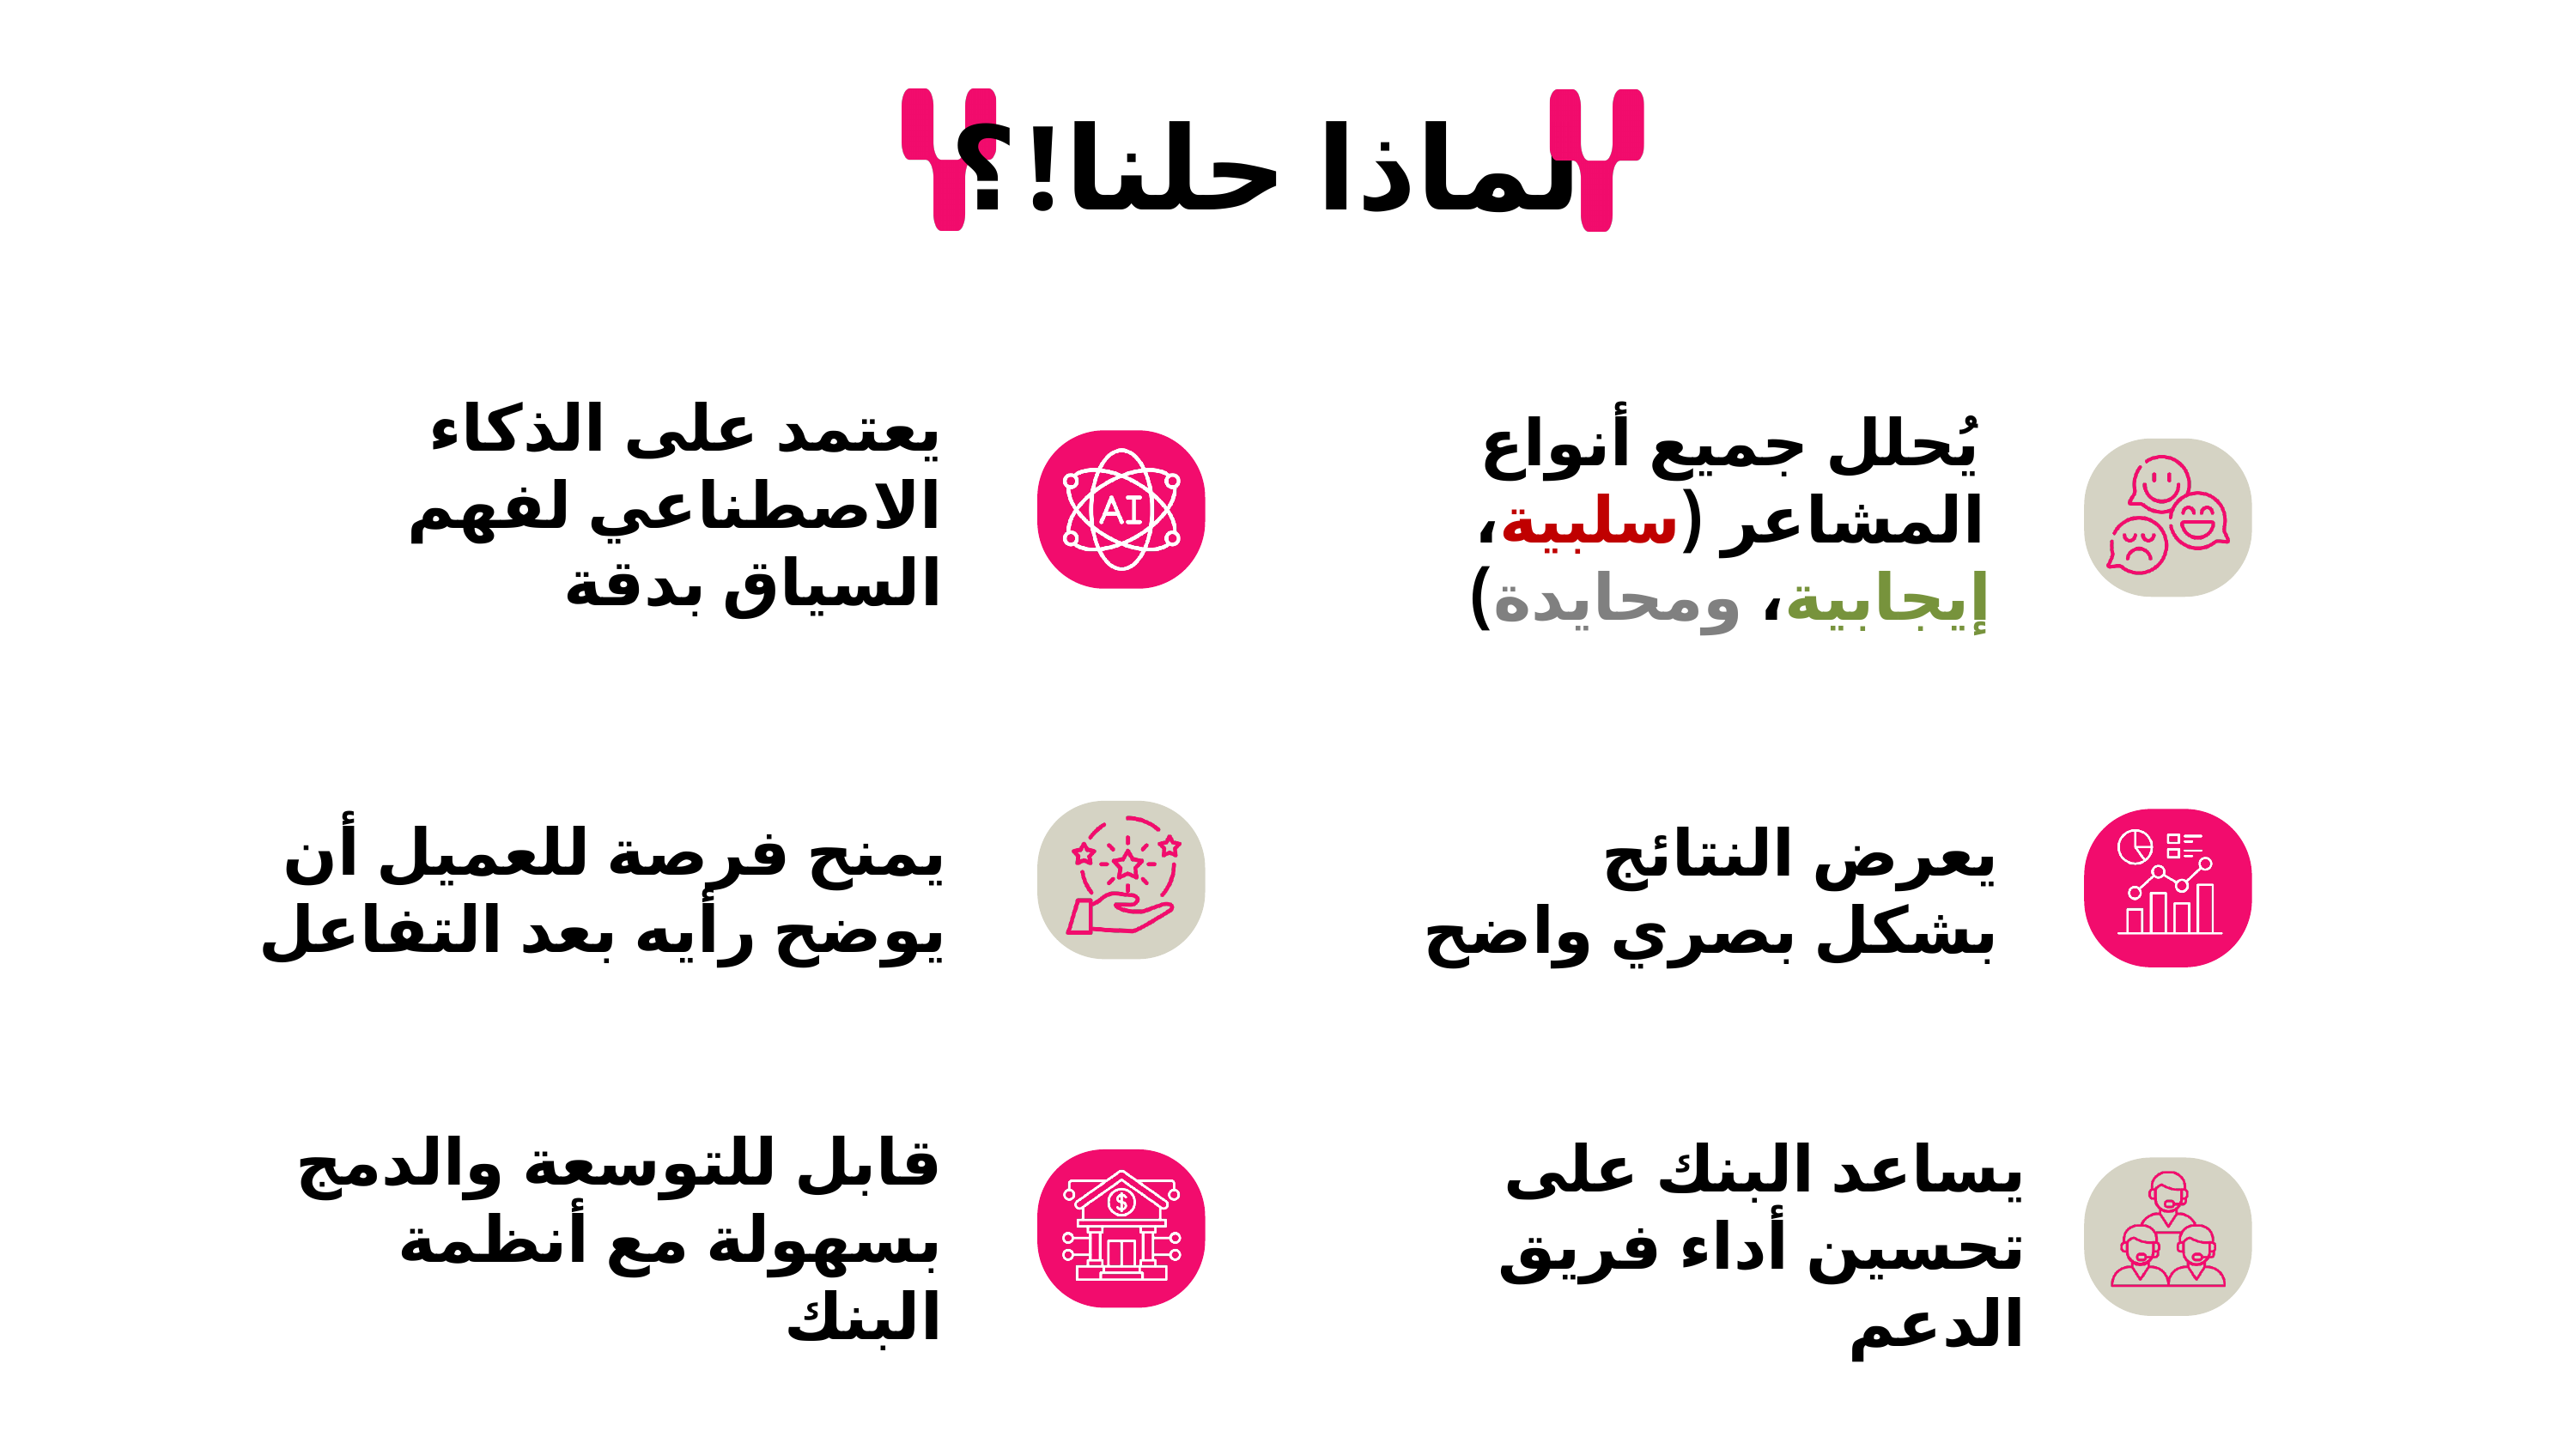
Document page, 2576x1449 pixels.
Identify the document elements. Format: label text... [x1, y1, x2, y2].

picture [1057, 809, 1190, 942]
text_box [2083, 809, 2252, 968]
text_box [1036, 800, 1206, 960]
picture [1060, 1163, 1182, 1286]
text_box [1036, 430, 1206, 589]
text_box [1036, 1149, 1206, 1308]
picture [2103, 1163, 2233, 1294]
picture [1060, 448, 1182, 571]
text_box يُحلل جميع أنواع المشاعر (سلبية، إيجابية، ومحايدة) [1407, 431, 2052, 604]
text_box قابل للتوسعة والدمج بسهولة مع أنظمة البنك [216, 1150, 969, 1323]
text_box يمنح فرصة للعميل أن يوضح رأيه بعد التفاعل [158, 802, 974, 974]
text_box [2083, 438, 2252, 597]
text_box يعتمد على الذكاء الاصطناعي لفهم السياق بدقة [216, 416, 969, 589]
text_box يساعد البنك على تحسين أداء فريق الدعم [1407, 1157, 2052, 1330]
picture [2105, 452, 2230, 577]
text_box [2083, 1157, 2252, 1317]
text_box يعرض النتائج بشكل بصري واضح [1381, 803, 2026, 975]
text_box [106, 88, 2427, 232]
picture [2115, 827, 2225, 937]
